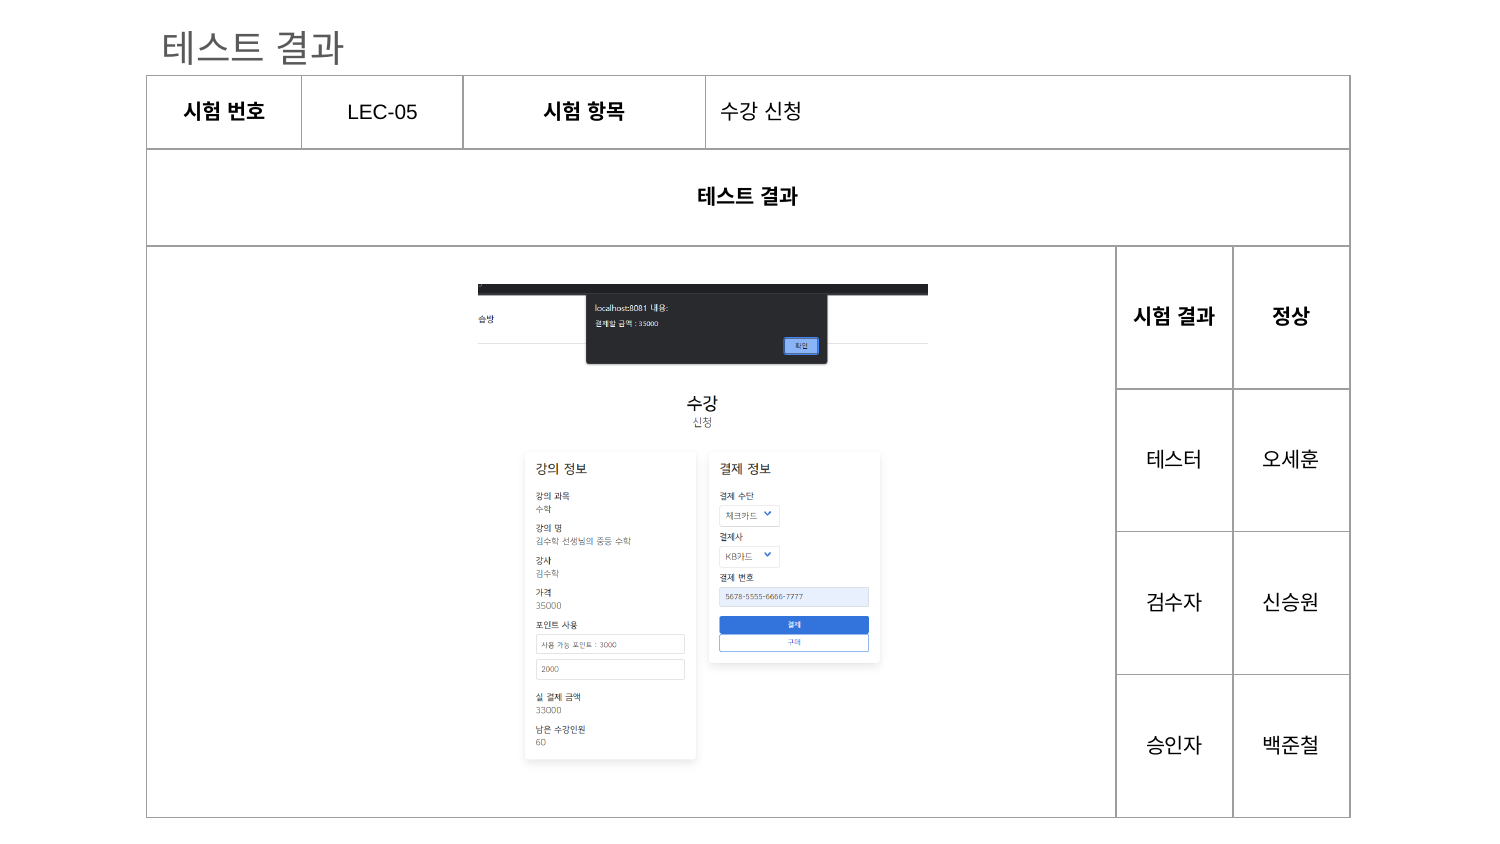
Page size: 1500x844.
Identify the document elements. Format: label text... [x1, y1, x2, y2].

table_cell 오세훈 [1234, 390, 1349, 531]
table_cell [147, 247, 1115, 817]
picture [478, 284, 928, 790]
table_cell 검수자 [1117, 532, 1232, 674]
subtitle 테스트 결과 [146, 3, 396, 69]
table_header 시험 번호 [147, 76, 301, 148]
table_cell 정상 [1234, 247, 1349, 388]
table_cell 시험 결과 [1117, 247, 1232, 388]
table_header LEC-05 [302, 76, 462, 148]
table_cell 백준철 [1234, 675, 1349, 817]
table_header 수강 신청 [706, 76, 1349, 148]
table_header 시험 항목 [464, 76, 705, 148]
table_cell 승인자 [1117, 675, 1232, 817]
table_header 테스트 결과 [147, 150, 1349, 245]
table_cell 테스터 [1117, 390, 1232, 531]
table_cell 신승원 [1234, 532, 1349, 674]
